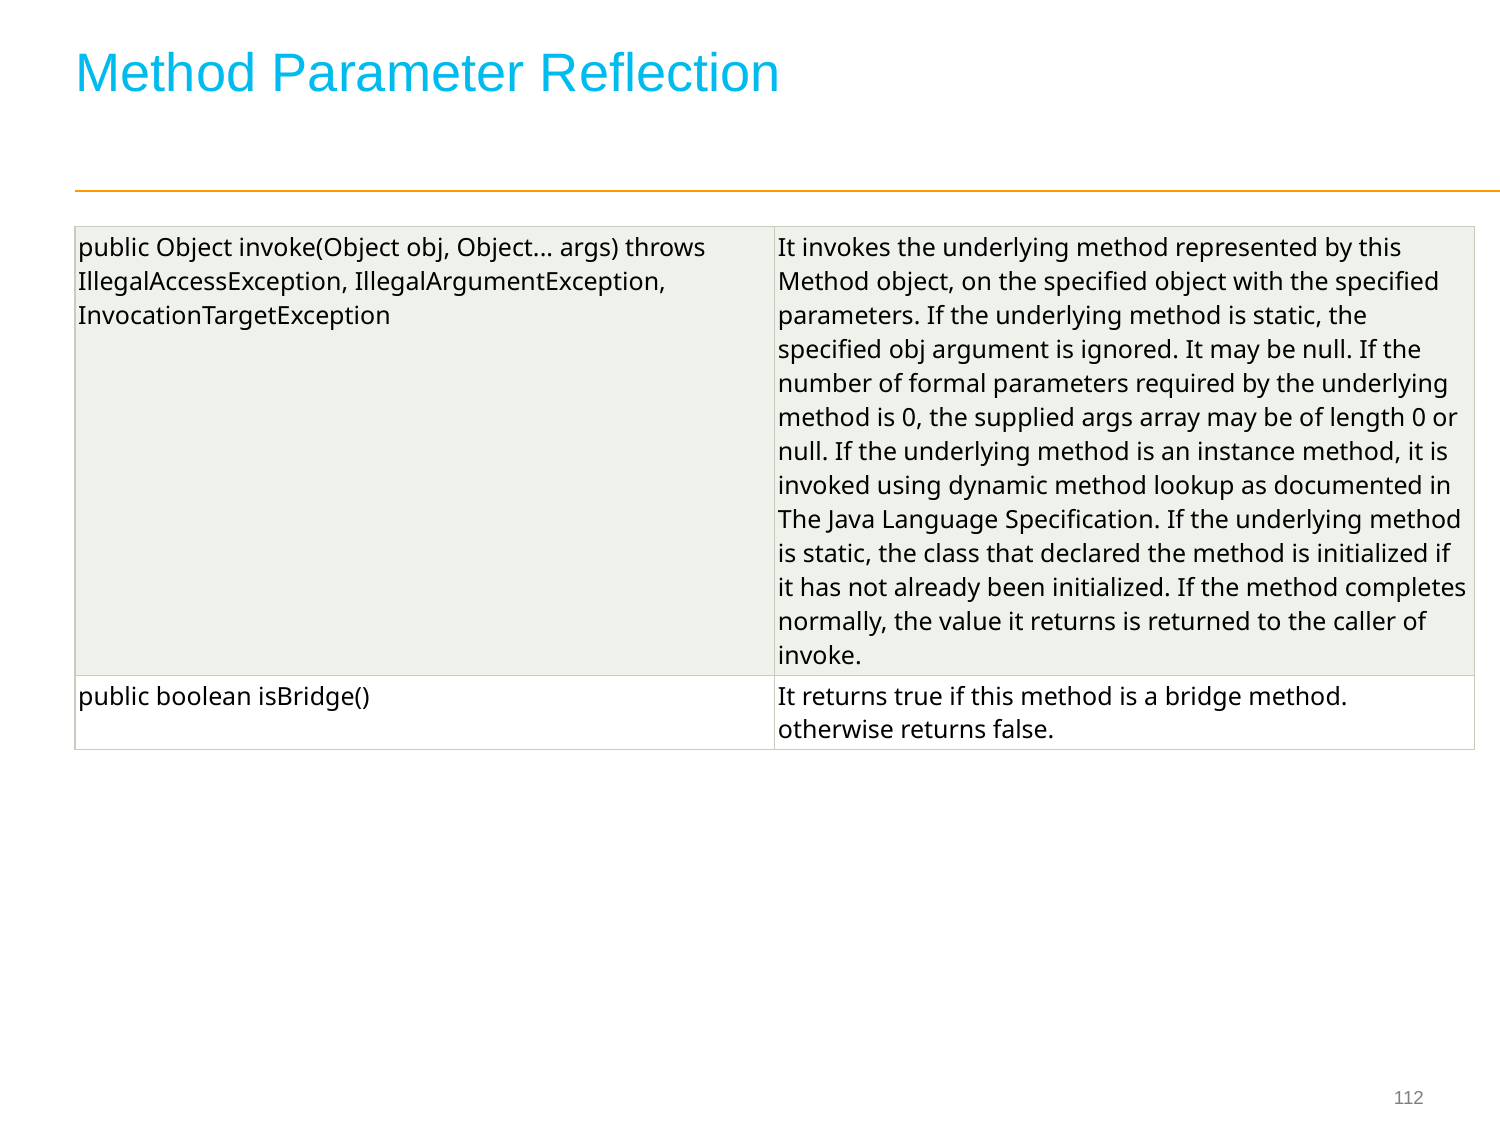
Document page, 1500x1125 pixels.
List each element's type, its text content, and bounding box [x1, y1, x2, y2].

table_cell public boolean isBridge() [76, 676, 774, 749]
table_header It invokes the underlying method represented by this Method object, on the specified object with the specified parameters. If the underlying method is static, the specified obj argument is ignored. It may be null. If the number of formal parameters required by the underlying method is 0, the supplied args array may be of length 0 or null. If the underlying method is an instance method, it is invoked using dynamic method lookup as documented in The Java Language Specification. If the underlying method is static, the class that declared the method is initialized if it has not already been initialized. If the method completes normally, the value it returns is returned to the caller of invoke. [775, 227, 1474, 675]
title Method Parameter Reflection [75, 27, 1422, 157]
table_cell It returns true if this method is a bridge method. otherwise returns false. [775, 676, 1474, 749]
table_header public Object invoke(Object obj, Object... args) throws IllegalAccessException, IllegalArgumentException, InvocationTargetException [76, 227, 774, 675]
